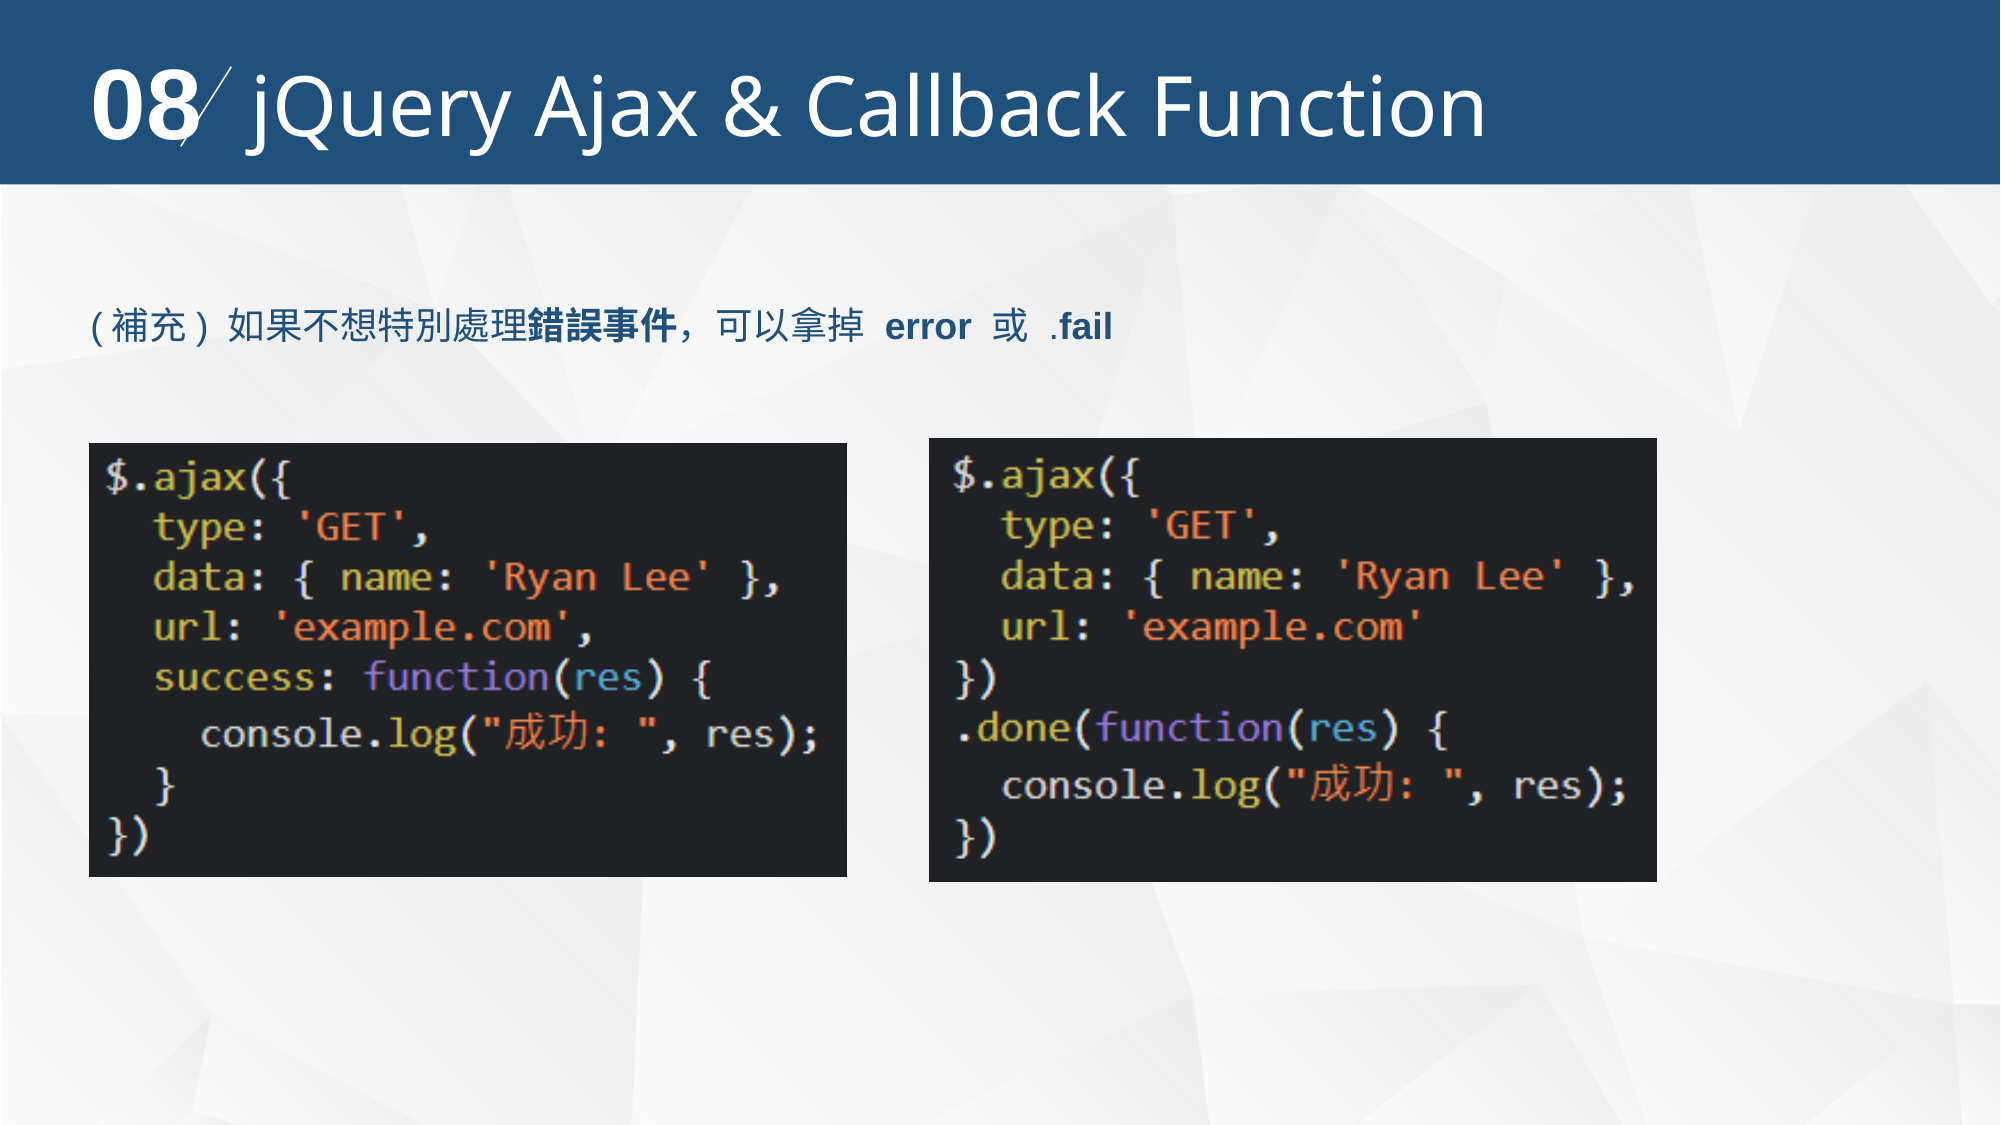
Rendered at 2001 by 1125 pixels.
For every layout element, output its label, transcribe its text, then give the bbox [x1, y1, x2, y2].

picture [0, 0, 2001, 1125]
list 08 [75, 45, 218, 212]
text_box (補充) 如果不想特別處理錯誤事件，可以拿掉 error 或 .fail [75, 271, 1915, 1011]
list jQuery Ajax & Callback Function [235, 57, 1768, 139]
